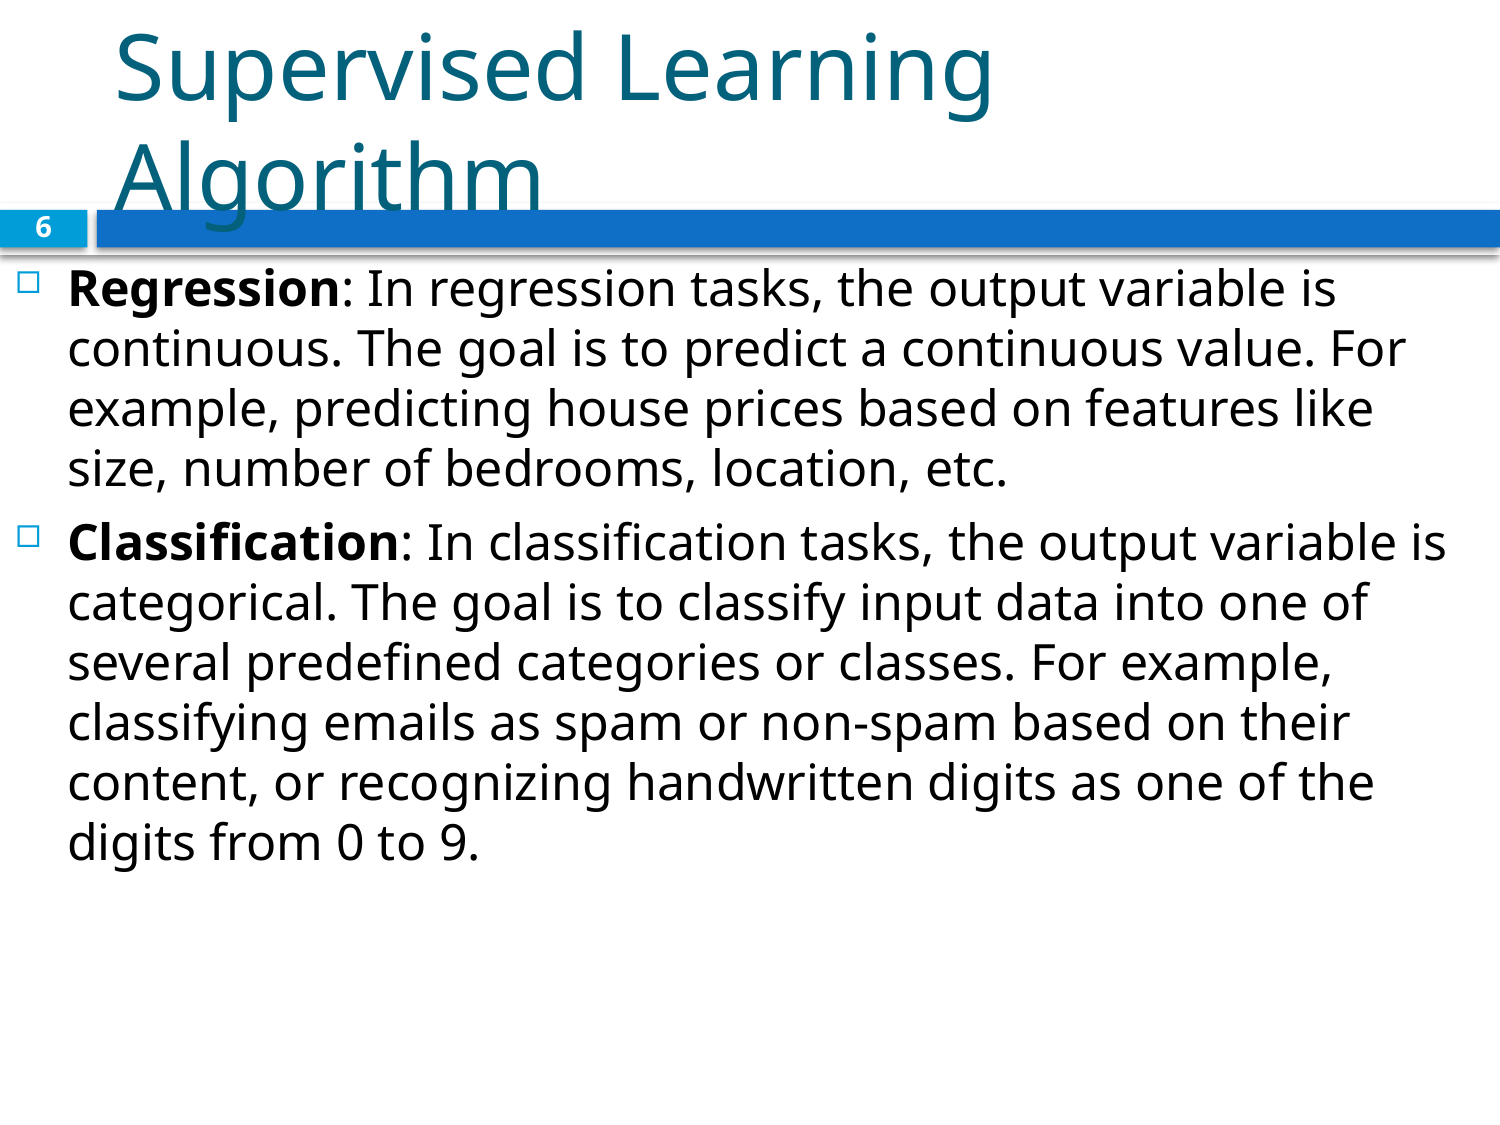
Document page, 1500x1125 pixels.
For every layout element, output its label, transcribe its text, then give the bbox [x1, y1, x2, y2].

slide_number 6 [0, 208, 88, 249]
list Regression: In regression tasks, the output variable is continuous. The goal is to predict a continuous value. For example, predicting house prices based on features like size, number of bedrooms, location, etc. Classification: In classification tasks, the output variable is categorical. The goal is to classify input data into one of several predefined categories or classes. For example, classifying emails as spam or non-spam based on their content, or recognizing handwritten digits as one of the digits from 0 to 9. [0, 248, 1500, 1125]
title Supervised Learning Algorithm [99, 37, 1438, 201]
